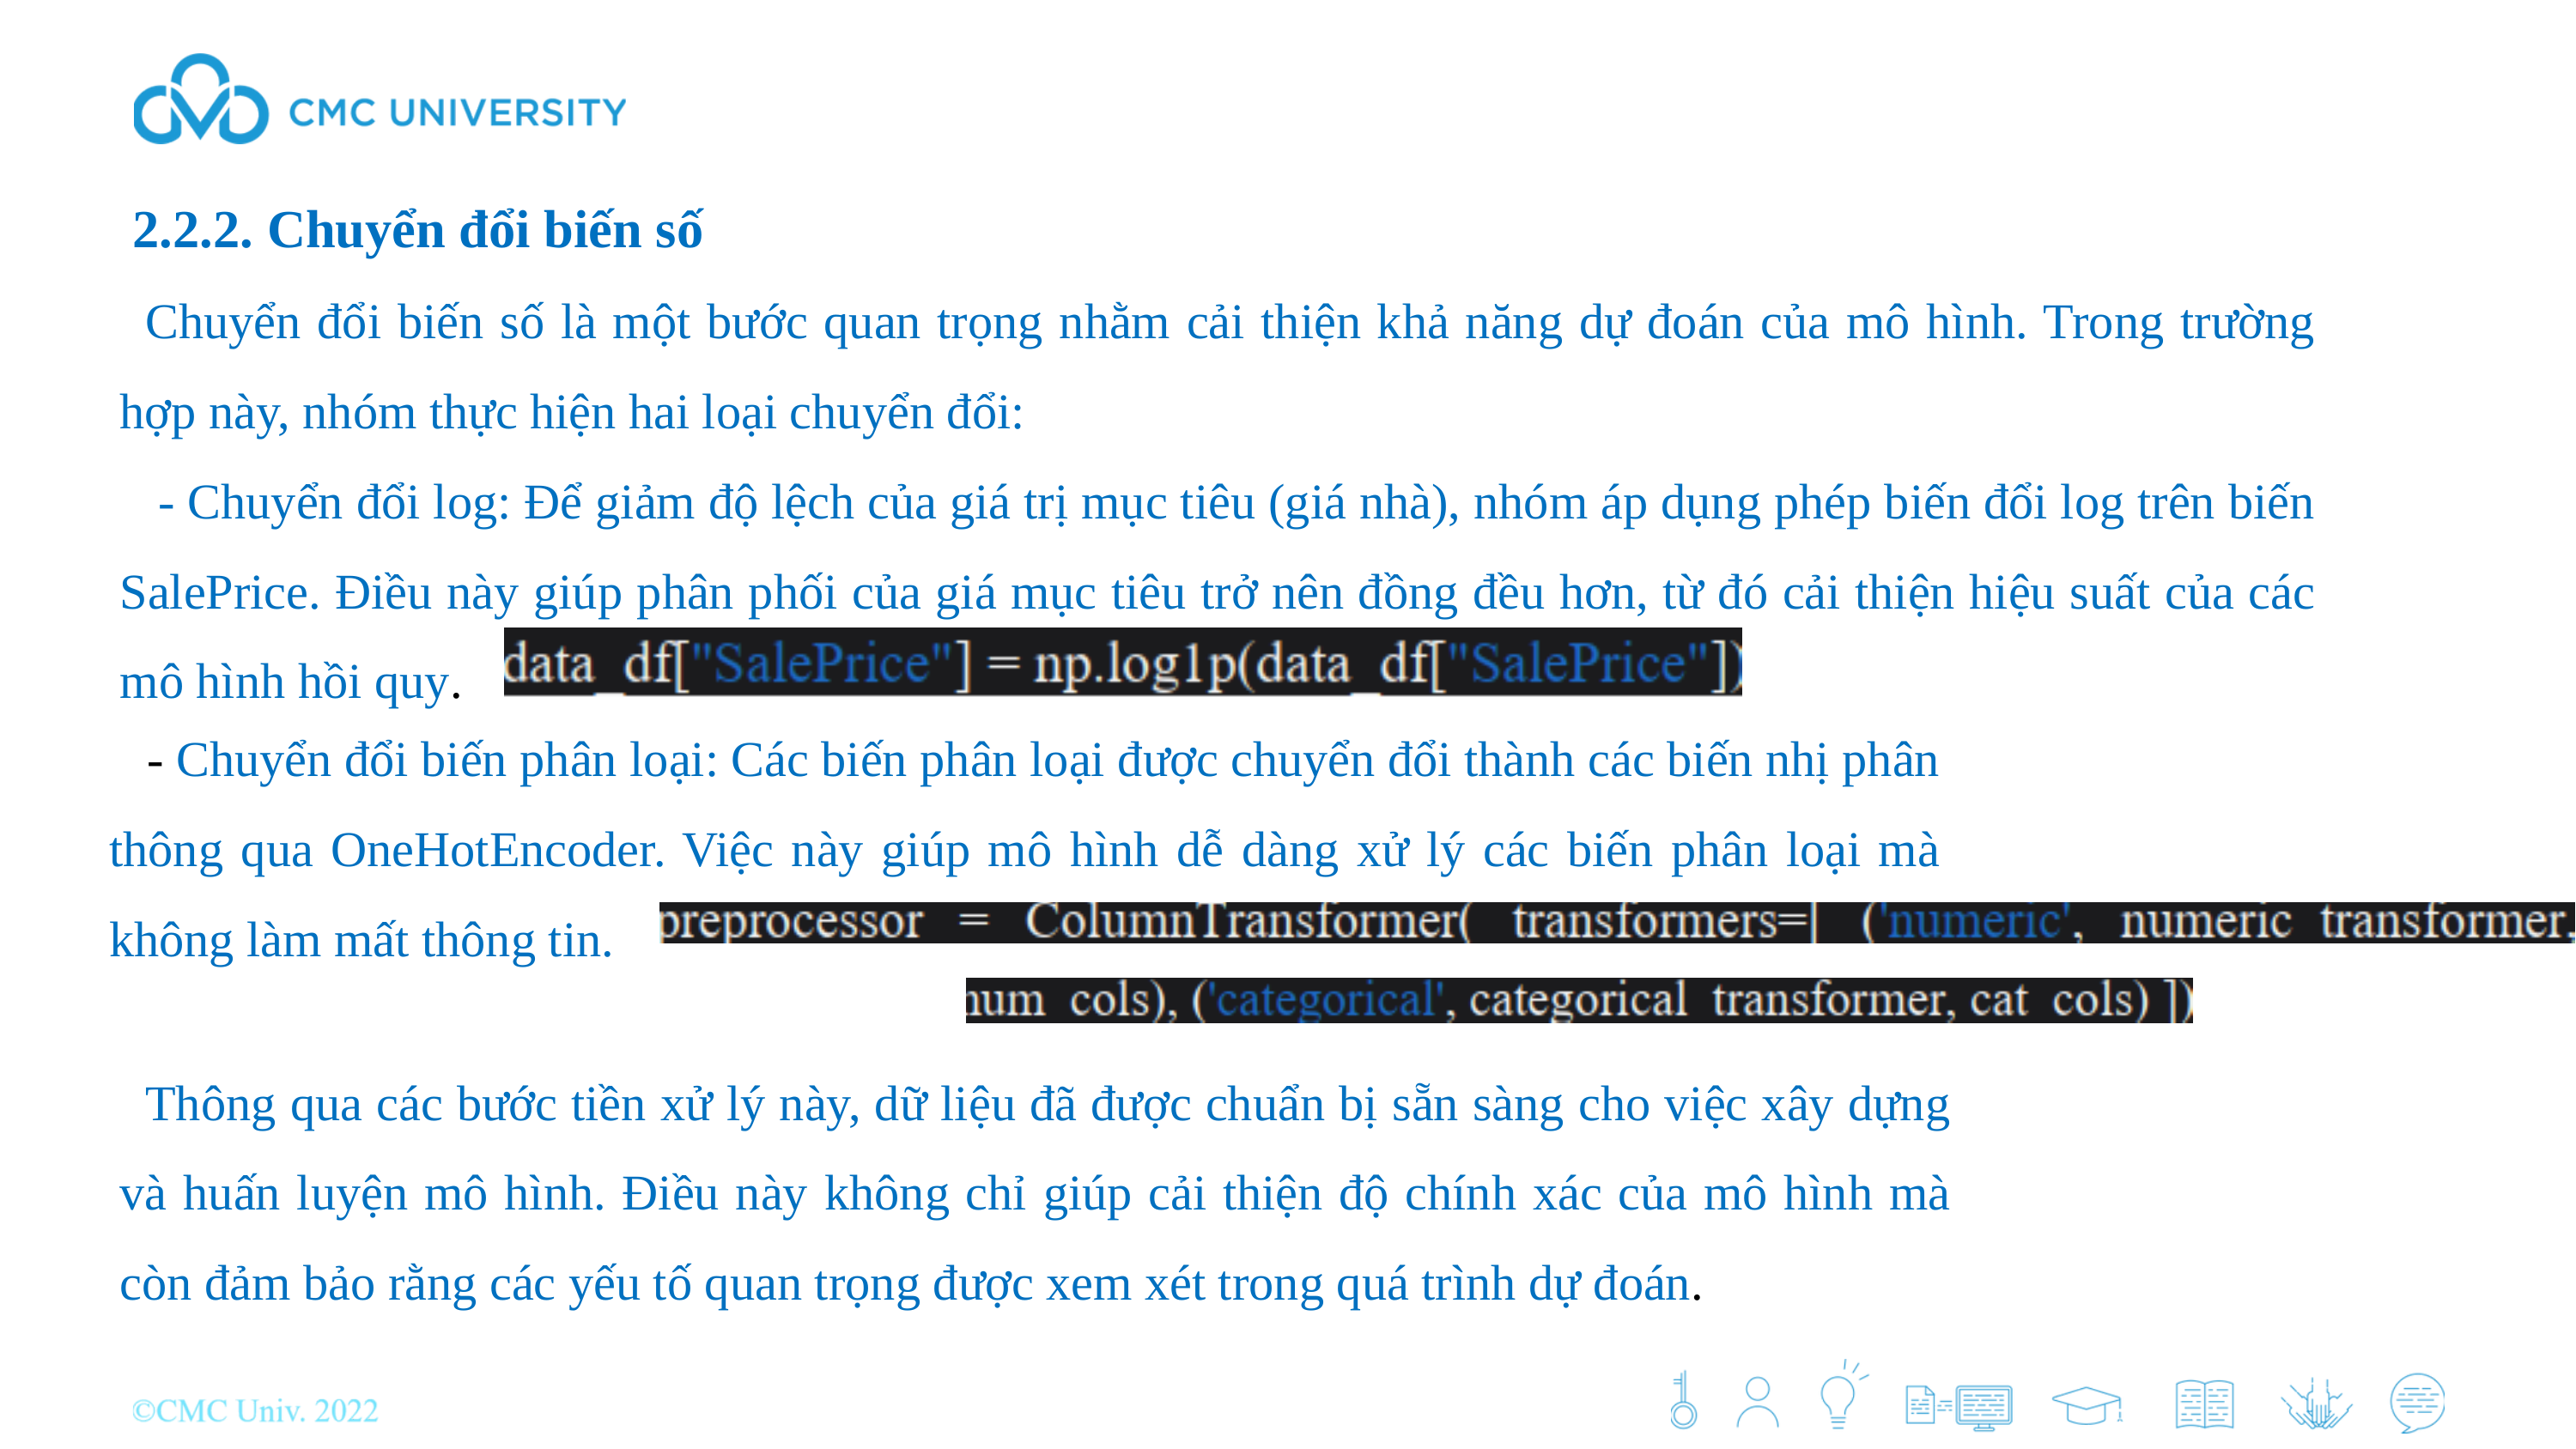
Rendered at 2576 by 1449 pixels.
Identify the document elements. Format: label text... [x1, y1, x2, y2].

picture [504, 627, 1742, 702]
text_box [1671, 1359, 2445, 1434]
text_box 2.2.2. Chuyển đổi biến số Chuyển đổi biến số là một bước quan trọng nhằm cải thiện khả năng dự đoán của mô hình. Trong trường hợp này, nhóm thực hiện hai loại chuyển đổi: - Chuyển đổi log: Để giảm độ lệch của giá trị mục tiêu (giá nhà), nhóm áp dụng phép biến đổi log trên biến SalePrice. Điều này giúp phân phối của giá mục tiêu trở nên đồng đều hơn, từ đó cải thiện hiệu suất của các mô hình hồi quy. [107, 155, 2330, 715]
text_box Thông qua các bước tiền xử lý này, dữ liệu đã được chuẩn bị sẵn sàng cho việc xây dựng và huấn luyện mô hình. Điều này không chỉ giúp cải thiện độ chính xác của mô hình mà còn đảm bảo rằng các yếu tố quan trọng được xem xét trong quá trình dự đoán. [106, 1034, 1965, 1317]
text_box - Chuyển đổi biến phân loại: Các biến phân loại được chuyển đổi thành các biến nhị phân thông qua OneHotEncoder. Việc này giúp mô hình dễ dàng xử lý các biến phân loại mà không làm mất thông tin. [96, 689, 1953, 973]
text_box [132, 1398, 379, 1422]
text_box [133, 53, 626, 144]
picture [965, 978, 2193, 1024]
picture [659, 902, 2575, 943]
